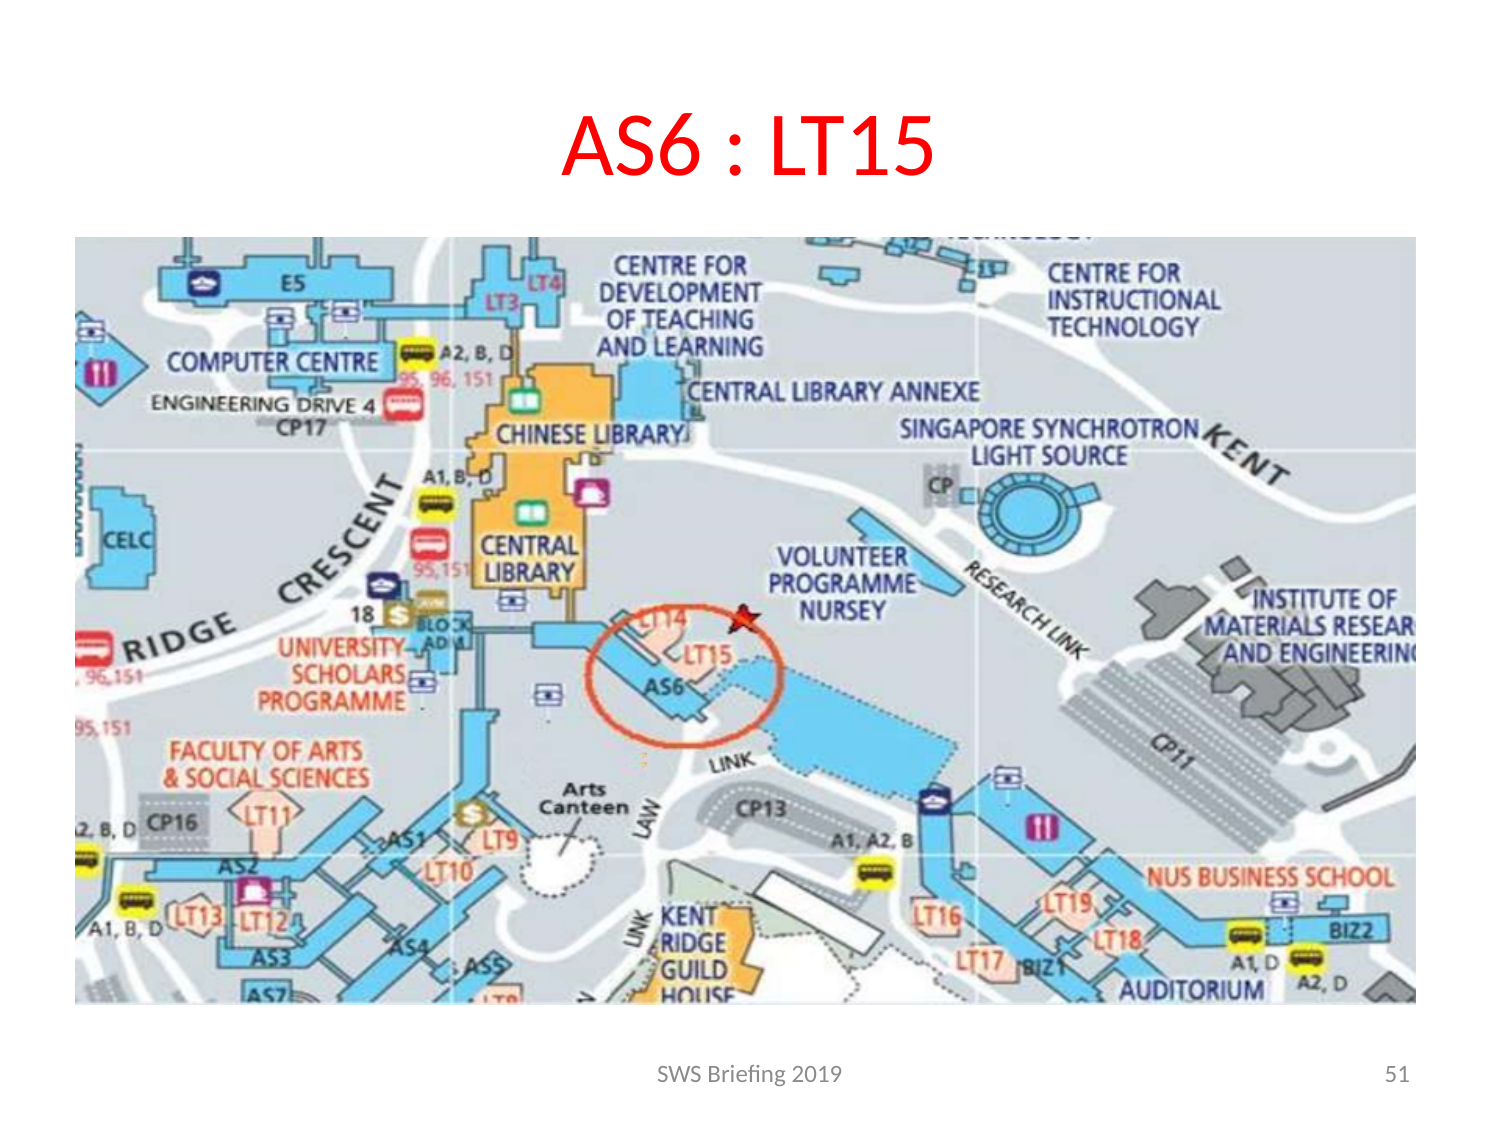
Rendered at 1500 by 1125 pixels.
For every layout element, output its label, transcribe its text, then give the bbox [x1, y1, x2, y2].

footer SWS Briefing 2019 [512, 1042, 988, 1103]
picture [74, 237, 1416, 1006]
slide_number 51 [1074, 1042, 1425, 1103]
title AS6 : LT15 [75, 45, 1425, 233]
